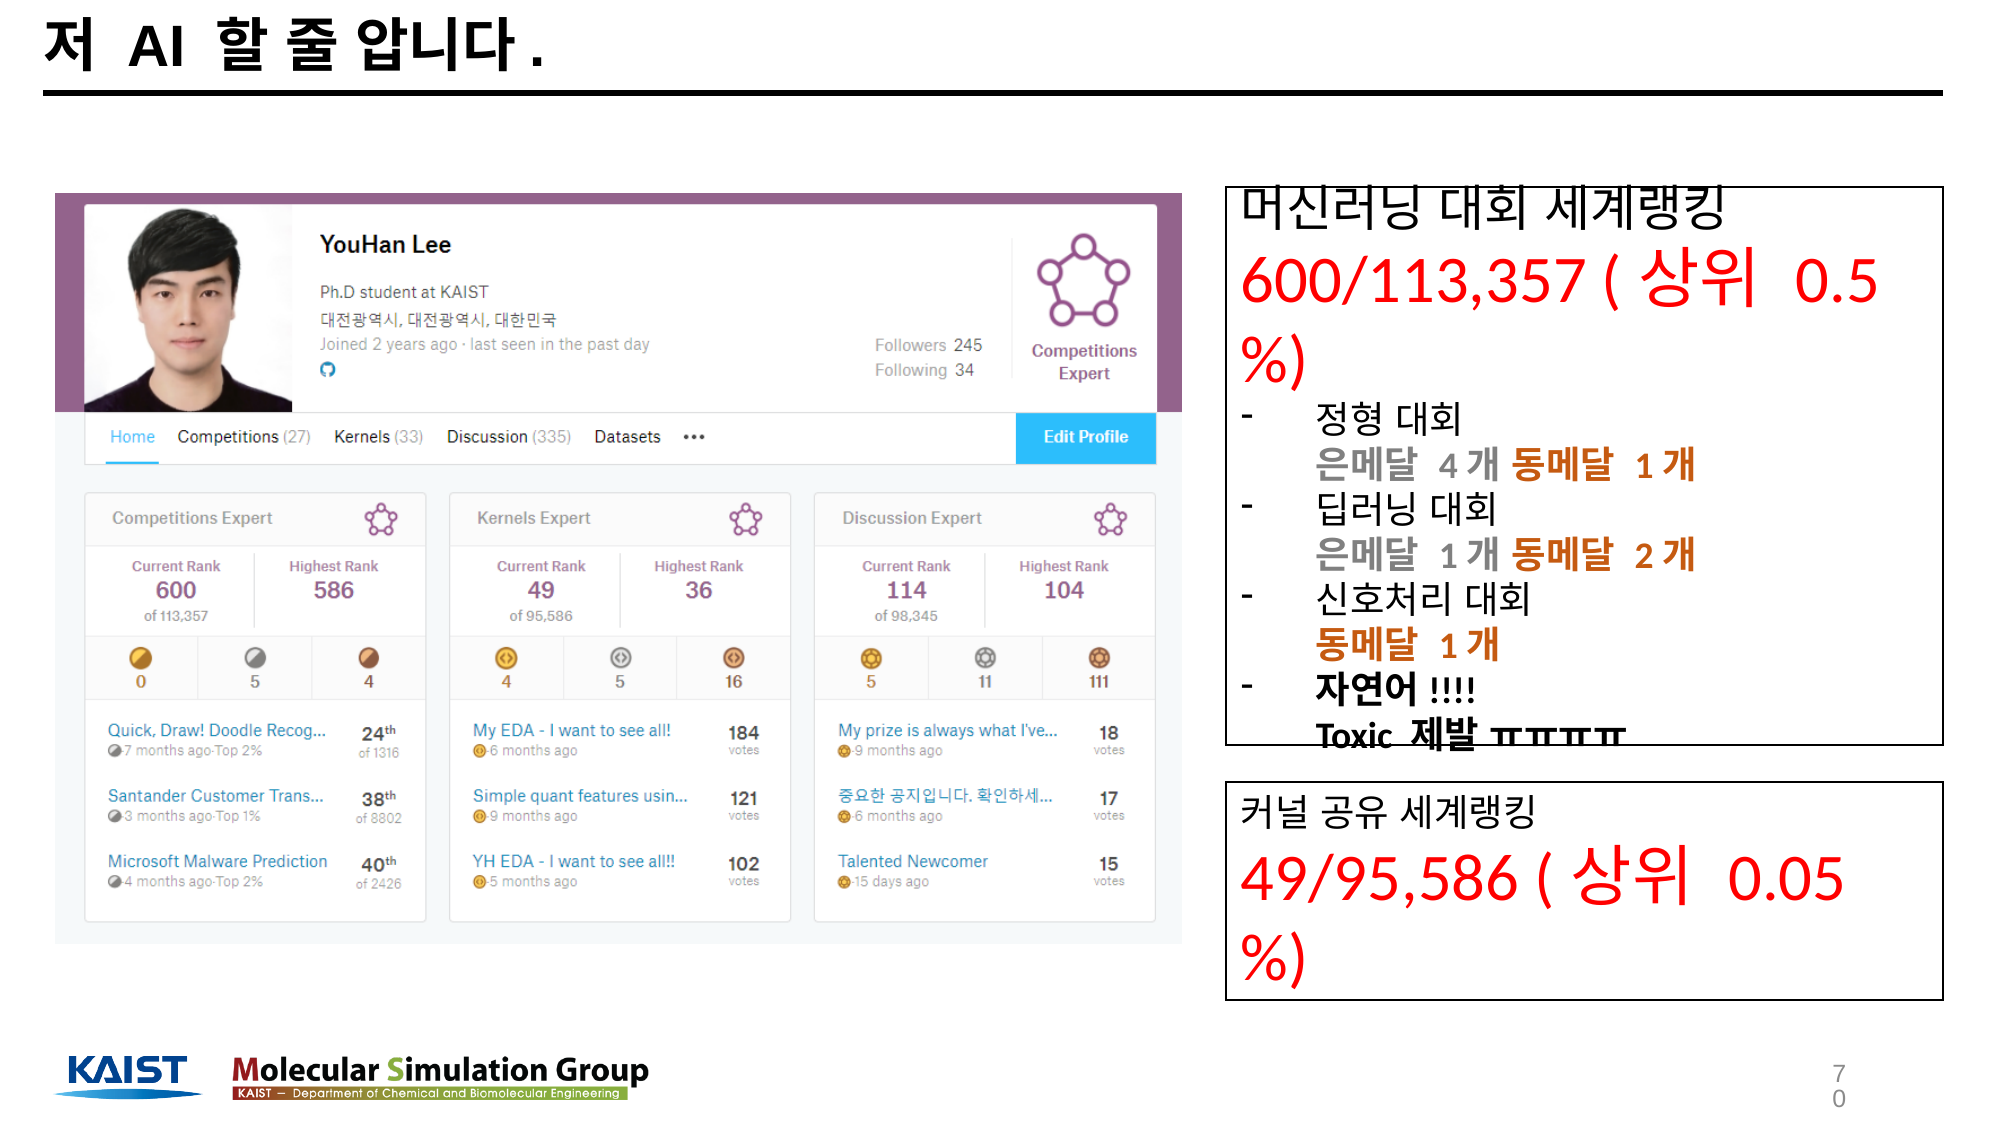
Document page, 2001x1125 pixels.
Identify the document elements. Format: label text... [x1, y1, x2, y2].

picture [55, 193, 1182, 944]
picture [38, 1052, 218, 1103]
text_box 커널 공유 세계랭킹 49/95,586 (상위 0.05 %) [1225, 781, 1944, 1001]
slide_number 70 [1817, 1051, 1863, 1095]
title 저 AI 할 줄 압니다. [28, 2, 1466, 87]
text_box 머신러닝 대회 세계랭킹 600/113,357 (상위 0.5 %) 정형 대회 은메달 4개 동메달 1개 딥러닝 대회 은메달 1개 동메달 2개 신호처리 대회 동메달 1개 자연어!!!! Toxic 제발 ㅠㅠㅠㅠ [1225, 186, 1944, 746]
picture [231, 1052, 649, 1100]
